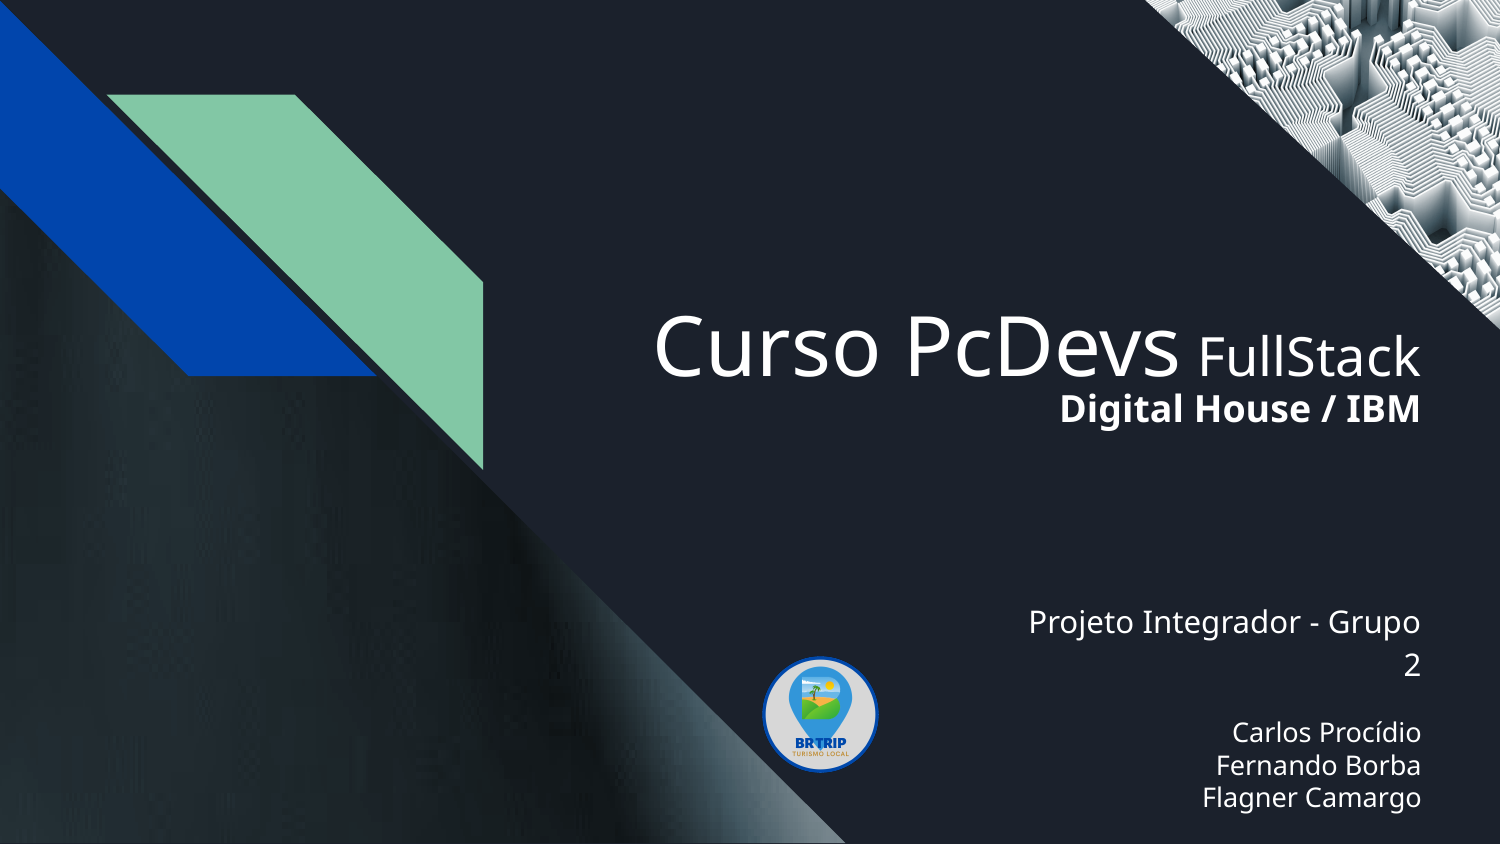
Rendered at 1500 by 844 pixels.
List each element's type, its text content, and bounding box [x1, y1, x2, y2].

text_box Curso PcDevs FullStack [545, 278, 1437, 401]
picture [0, 190, 880, 844]
text_box Projeto Integrador - Grupo 2 Carlos Procídio Fernando Borba Flagner Camargo [1012, 581, 1437, 781]
picture [1, 0, 174, 173]
text_box Digital House / IBM [912, 370, 1437, 446]
picture [1145, 0, 1500, 330]
